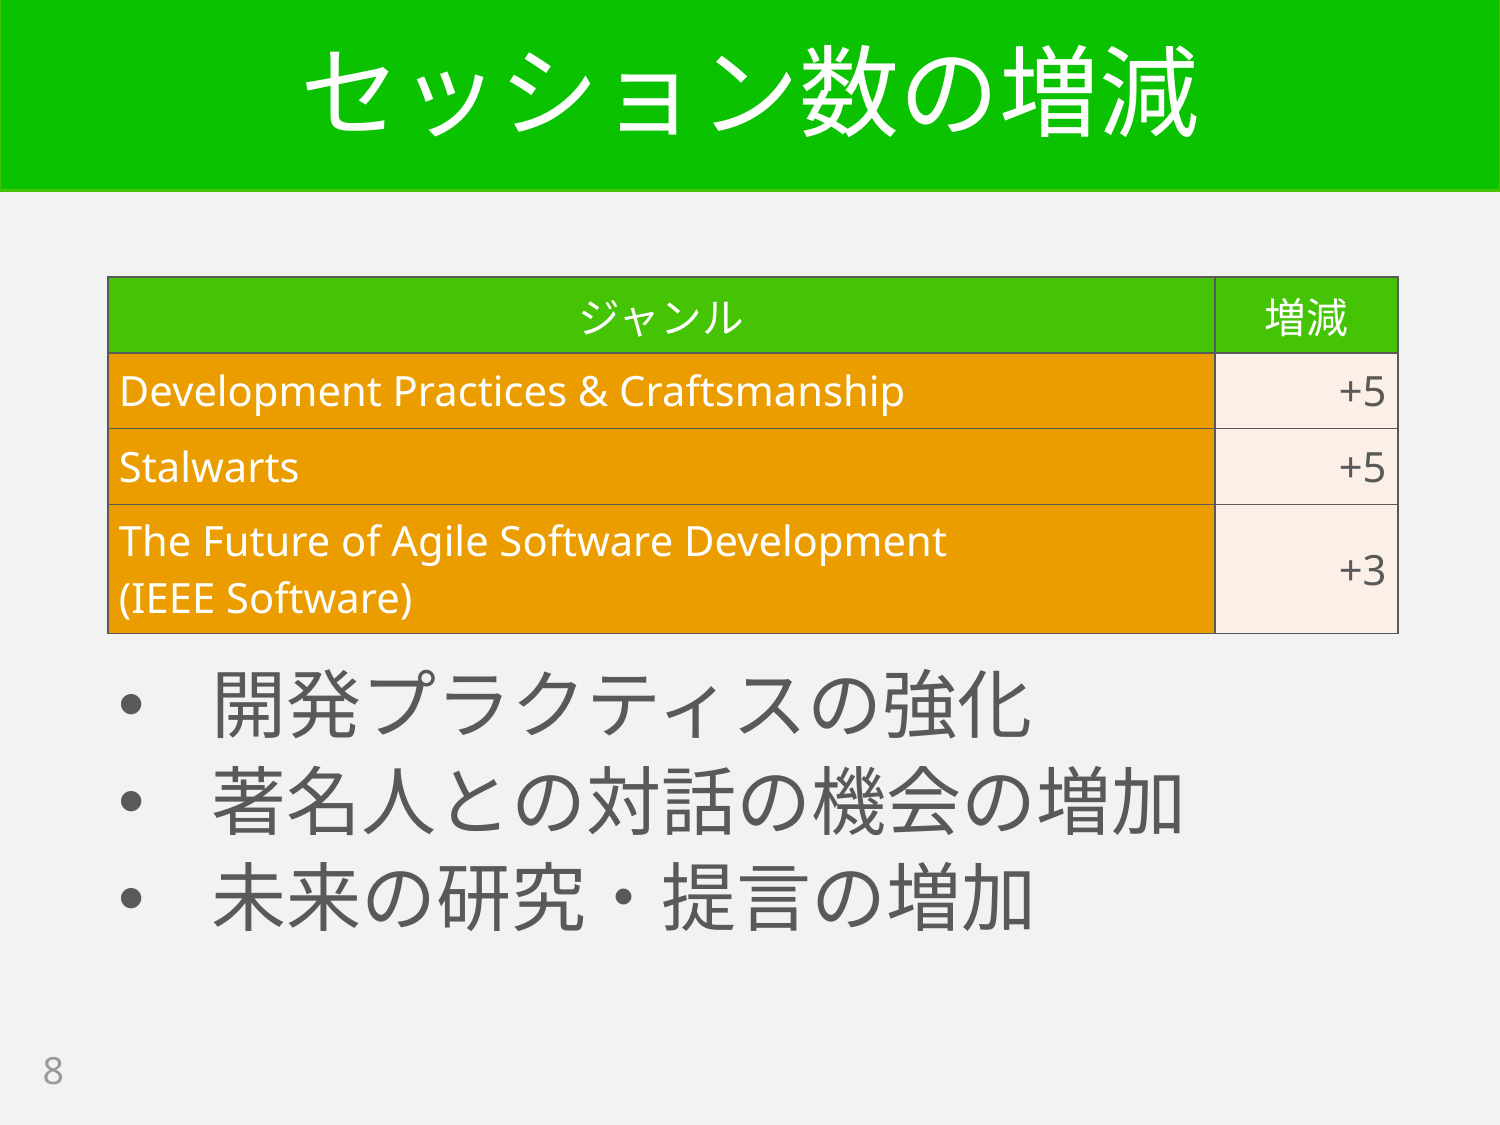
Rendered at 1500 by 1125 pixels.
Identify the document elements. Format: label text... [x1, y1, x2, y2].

table_cell +5 [1216, 429, 1397, 504]
title セッション数の増減 [0, 53, 1500, 140]
table_header 増減 [1216, 278, 1397, 352]
list 開発プラクティスの強化 著名人との対話の機会の増加 未来の研究・提言の増加 [103, 609, 1397, 1000]
table_header ジャンル [109, 278, 1214, 352]
table_cell The Future of Agile Software Development (IEEE Software) [109, 505, 1214, 633]
slide_number 8 [27, 1042, 146, 1102]
table_cell Development Practices & Craftsmanship [109, 354, 1214, 428]
table_cell Stalwarts [109, 429, 1214, 504]
table_cell +5 [1216, 354, 1397, 428]
table_cell +3 [1216, 505, 1397, 633]
